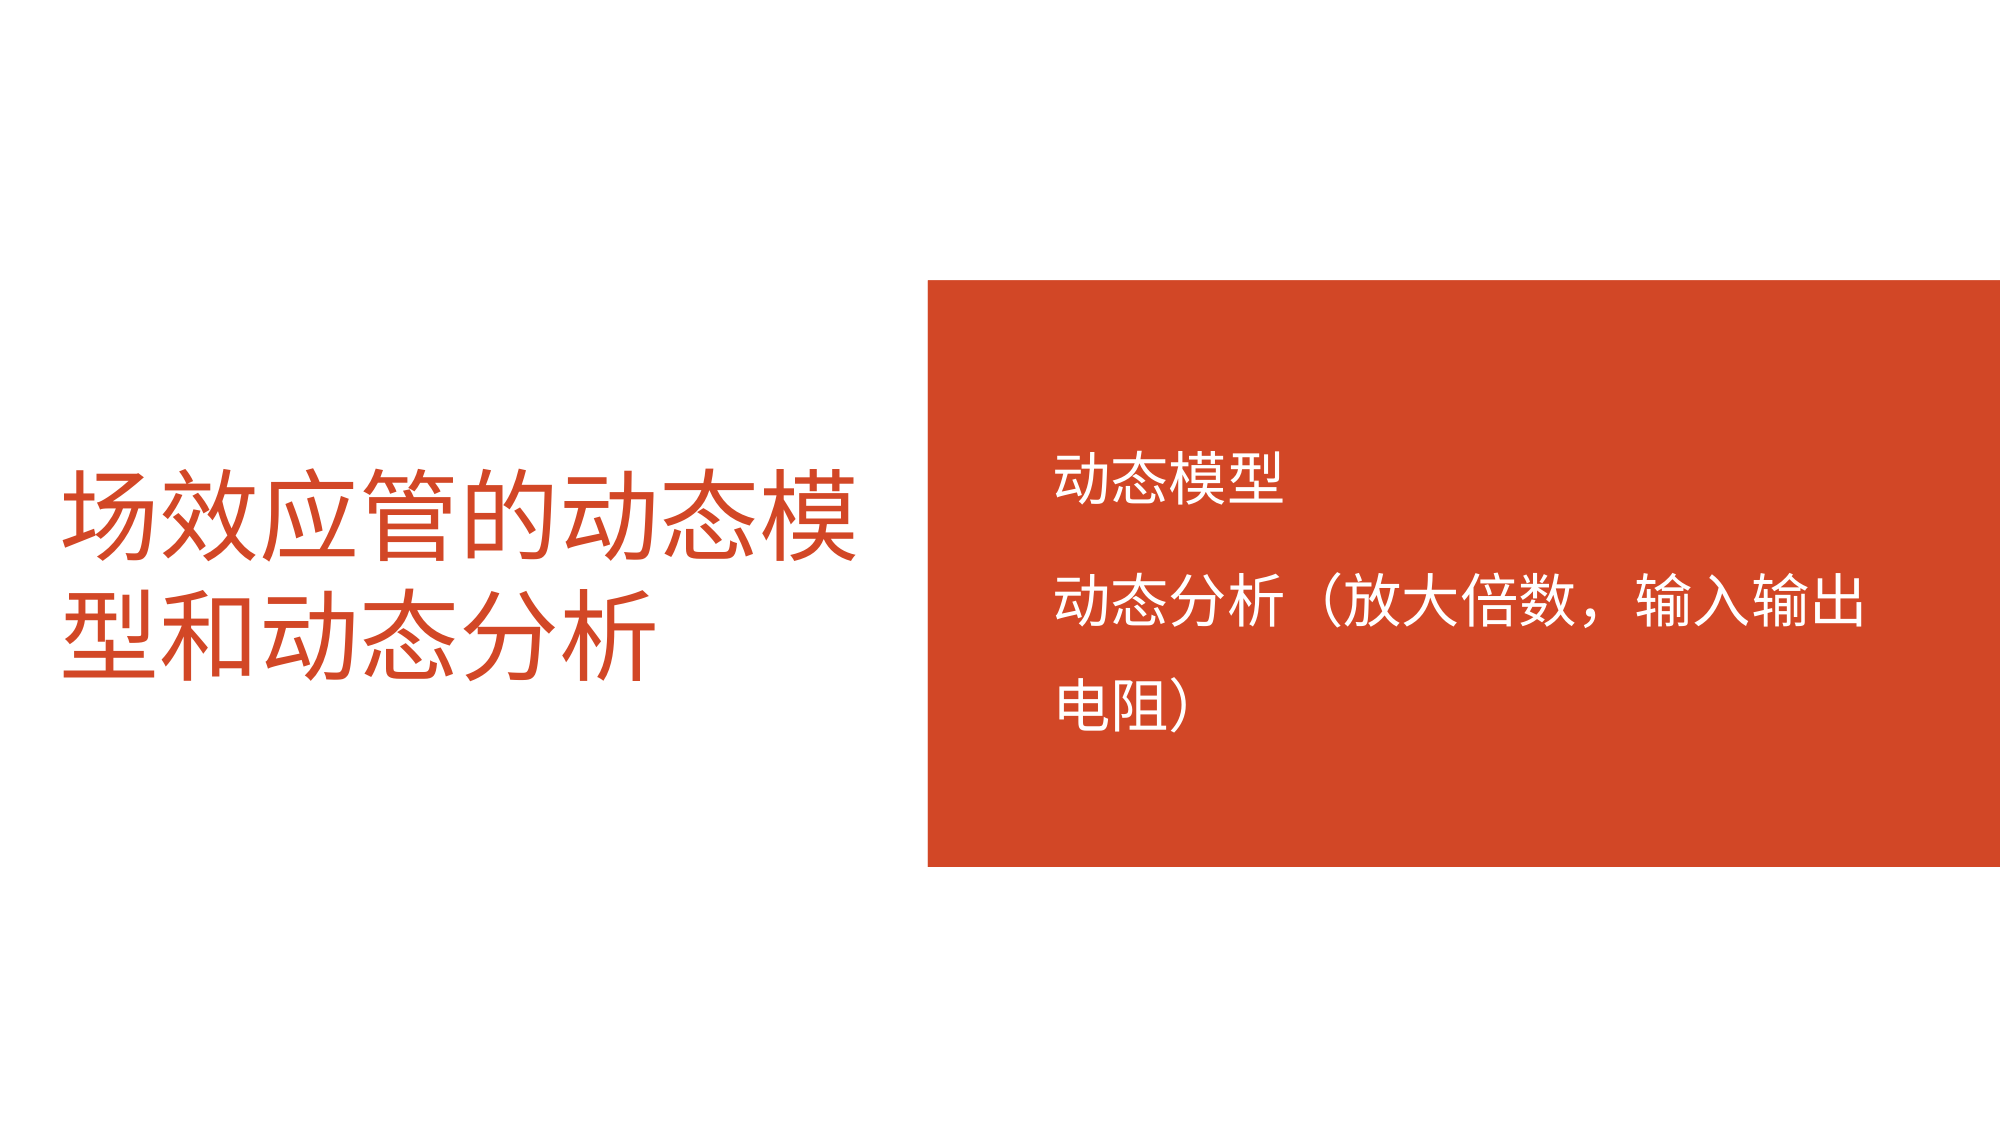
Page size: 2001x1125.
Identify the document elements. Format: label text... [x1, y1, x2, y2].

title 场效应管的动态模型和动态分析 [44, 394, 912, 753]
list 动态模型 动态分析（放大倍数，输入输出电阻） [1037, 394, 1902, 753]
